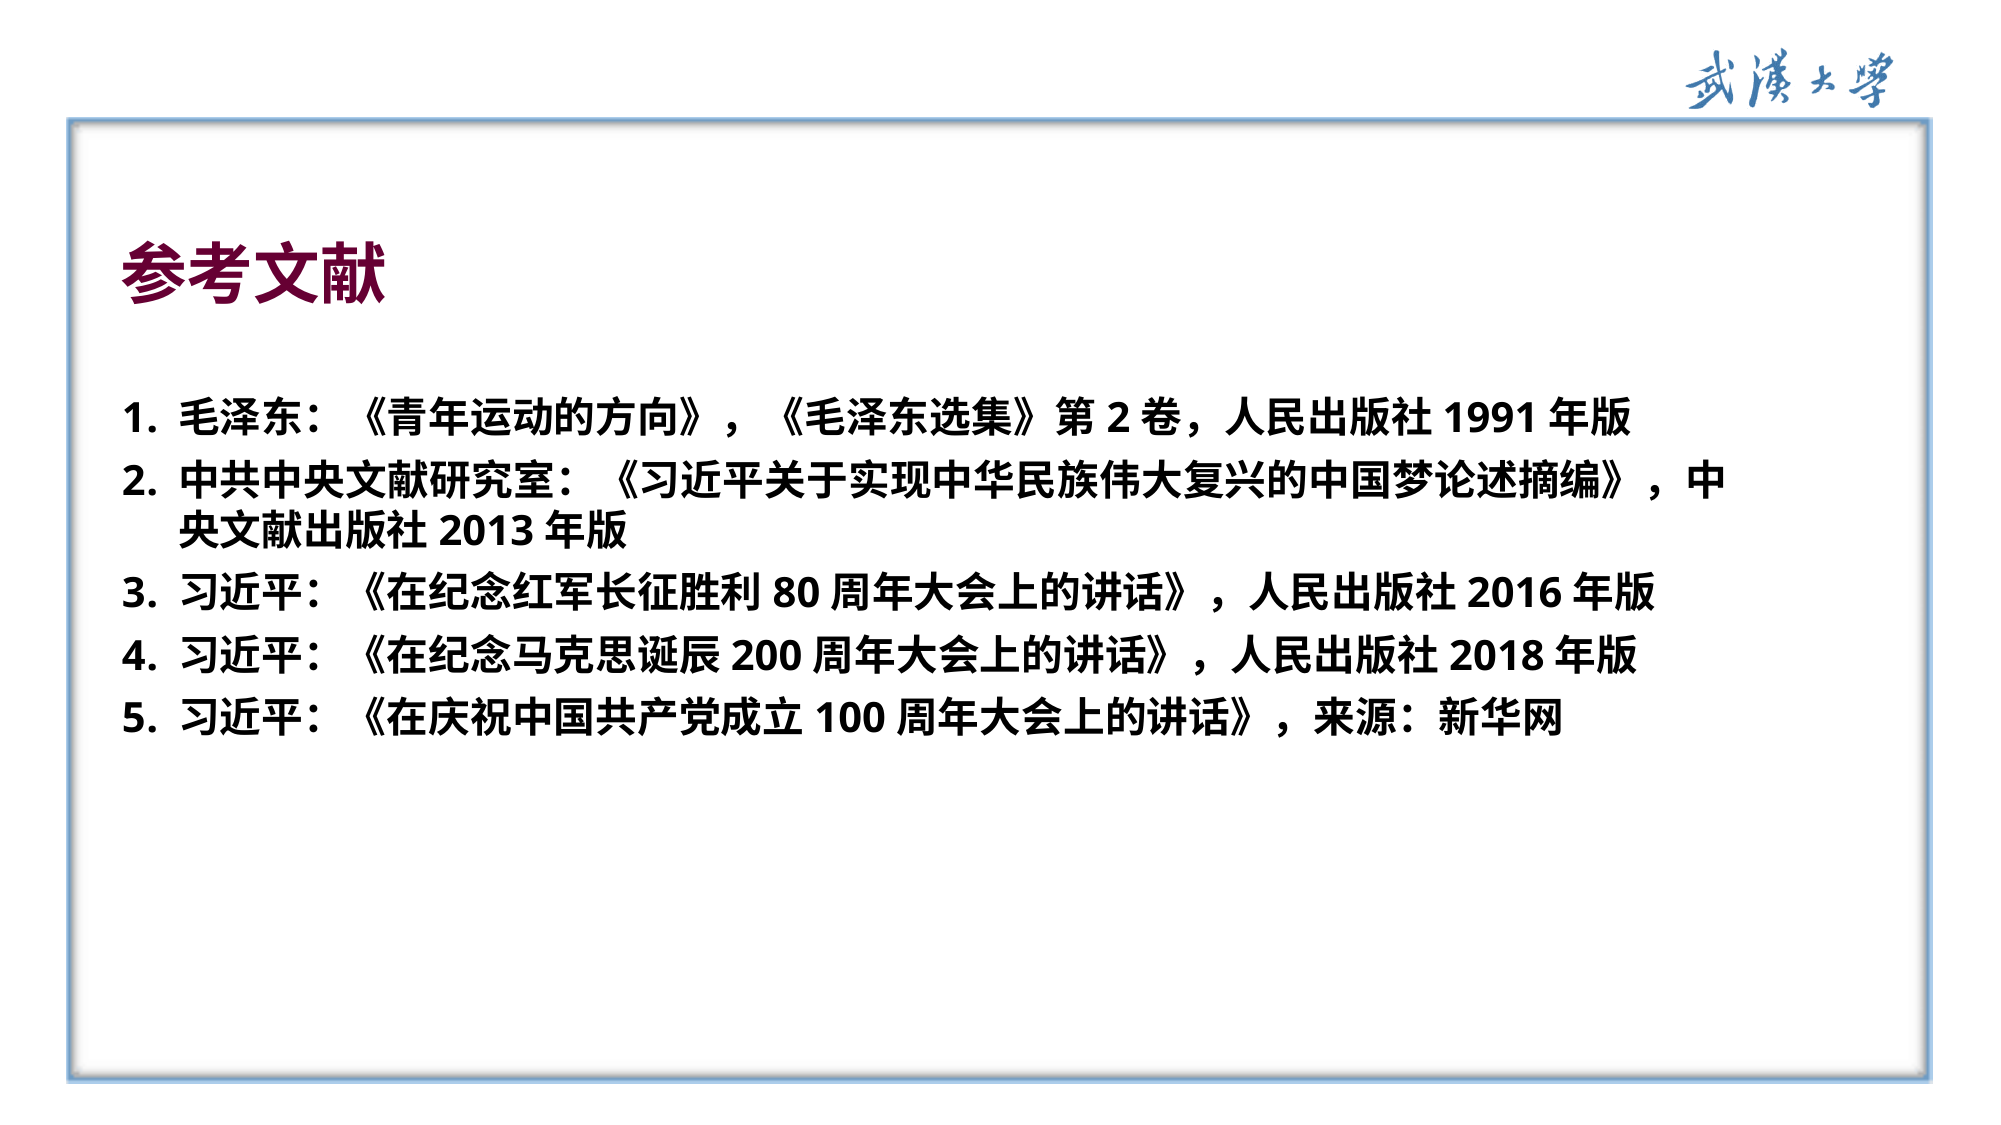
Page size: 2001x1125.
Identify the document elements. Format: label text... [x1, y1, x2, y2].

text_box 毛泽东：《青年运动的方向》，《毛泽东选集》第2卷，人民出版社1991年版 中共中央文献研究室：《习近平关于实现中华民族伟大复兴的中国梦论述摘编》，中央文献出版社2013年版 习近平：《在纪念红军长征胜利80周年大会上的讲话》，人民出版社2016年版 习近平：《在纪念马克思诞辰200周年大会上的讲话》，人民出版社2018年版 习近平：《在庆祝中国共产党成立100周年大会上的讲话》，来源：新华网 [107, 383, 1743, 749]
picture [66, 117, 1933, 1084]
text_box 参考文献 [105, 224, 402, 320]
